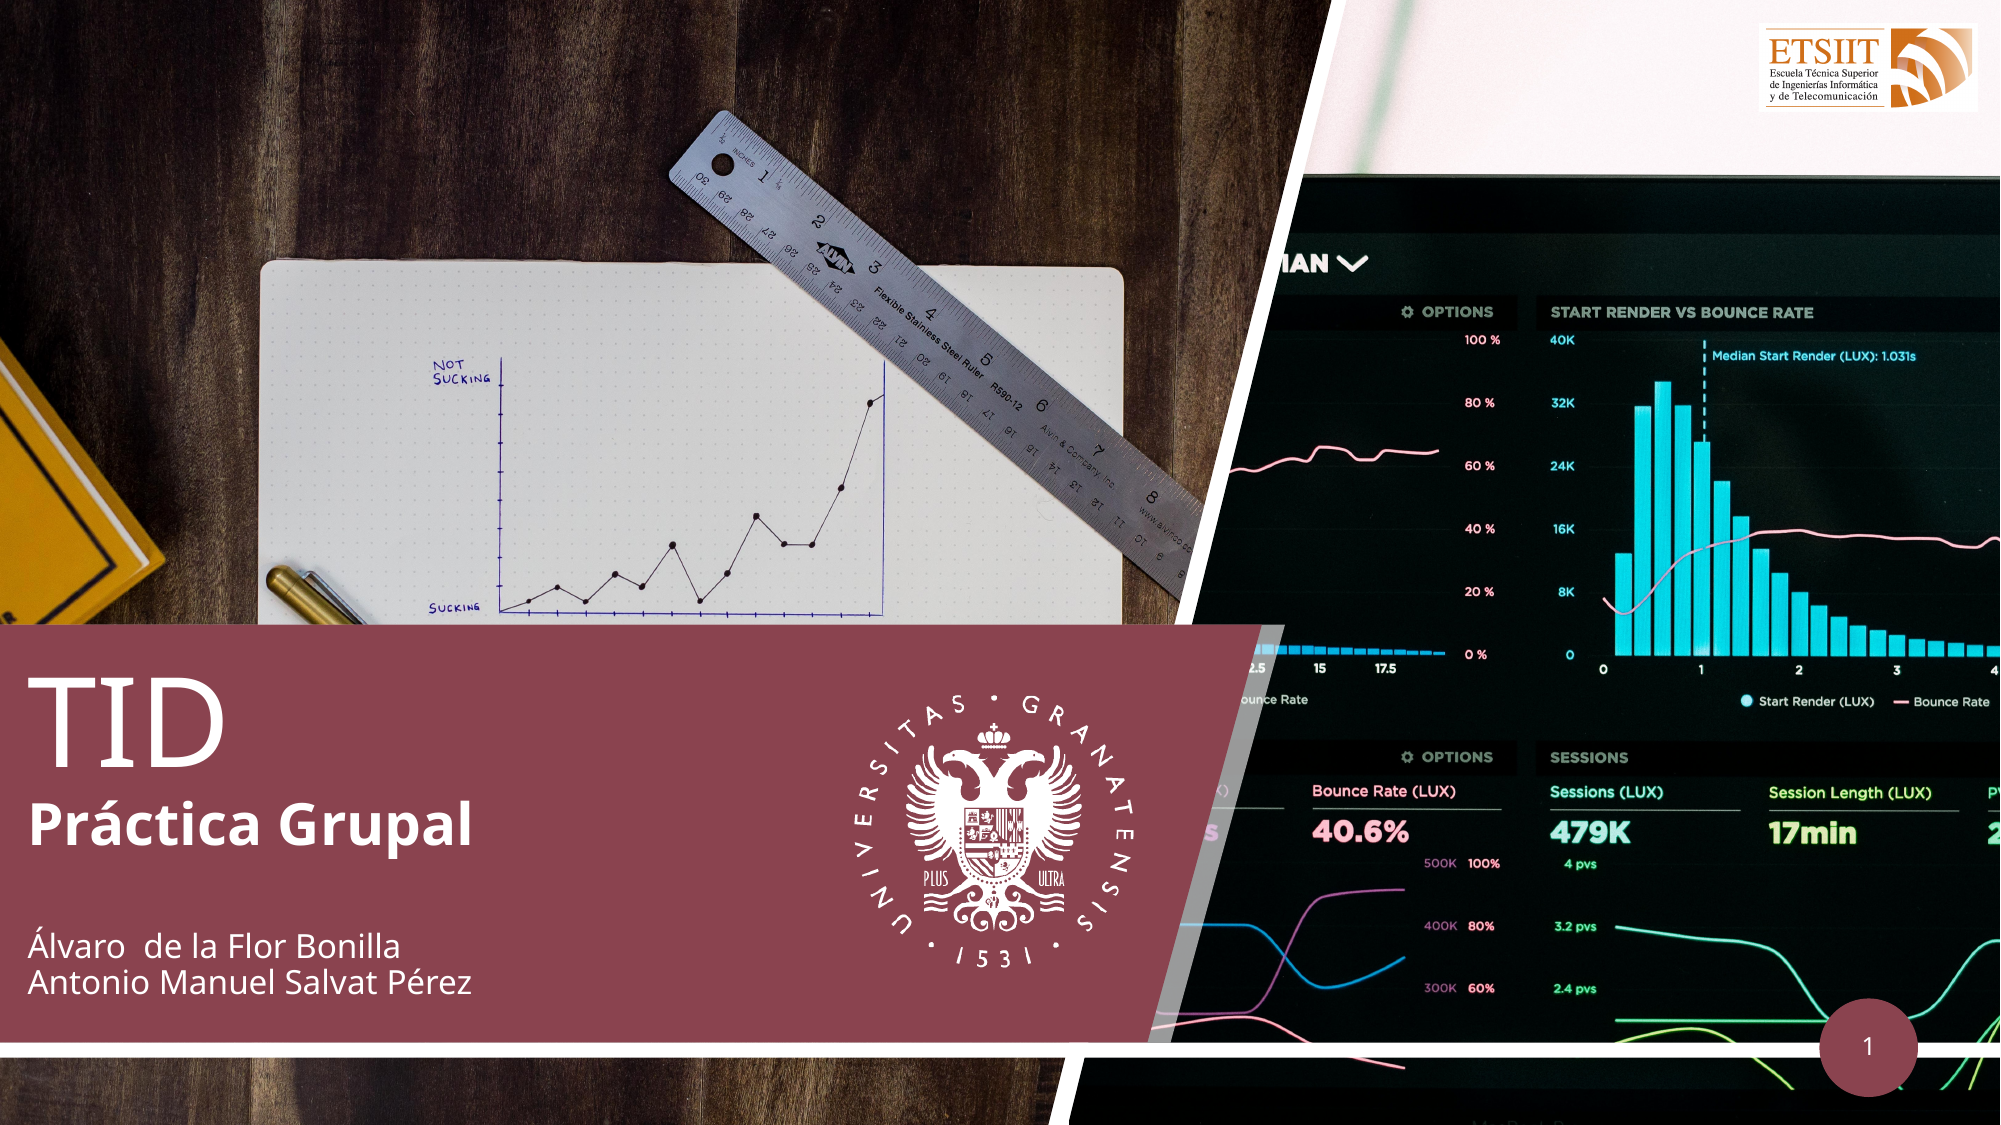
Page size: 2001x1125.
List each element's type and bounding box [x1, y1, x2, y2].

text_box [0, 624, 1285, 1043]
picture [0, 0, 2000, 1125]
picture [848, 673, 1162, 994]
